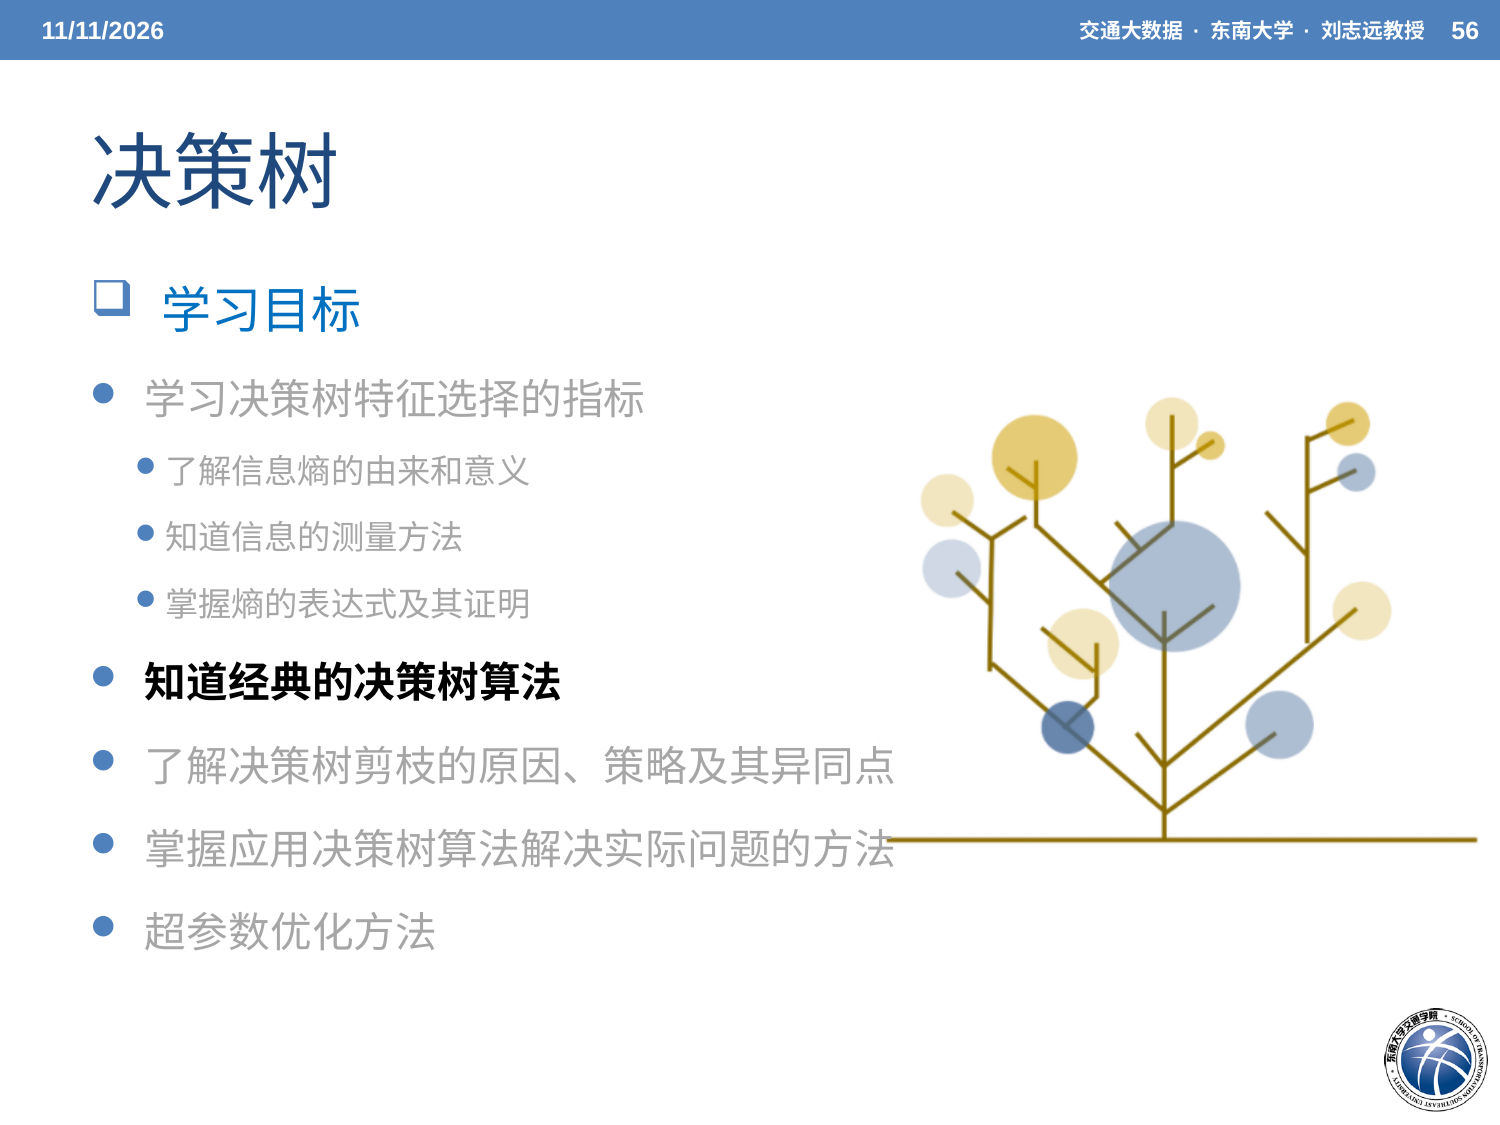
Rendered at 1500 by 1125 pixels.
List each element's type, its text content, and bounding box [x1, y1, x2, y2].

list 学习目标 学习决策树特征选择的指标 了解信息熵的由来和意义 知道信息的测量方法 掌握熵的表达式及其证明 知道经典的决策树算法 了解决策树剪枝的原因、策略及其异同点 掌握应用决策树算法解决实际问题的方法 超参数优化方法 [75, 262, 1425, 1063]
title 决策树 [75, 87, 1425, 250]
footer 交通大数据 · 东南大学 · 刘志远教授 [647, 2, 1436, 58]
picture [847, 366, 1500, 854]
picture [1384, 1008, 1489, 1112]
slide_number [26, 2, 502, 58]
slide_number 56 [1436, 2, 1500, 58]
